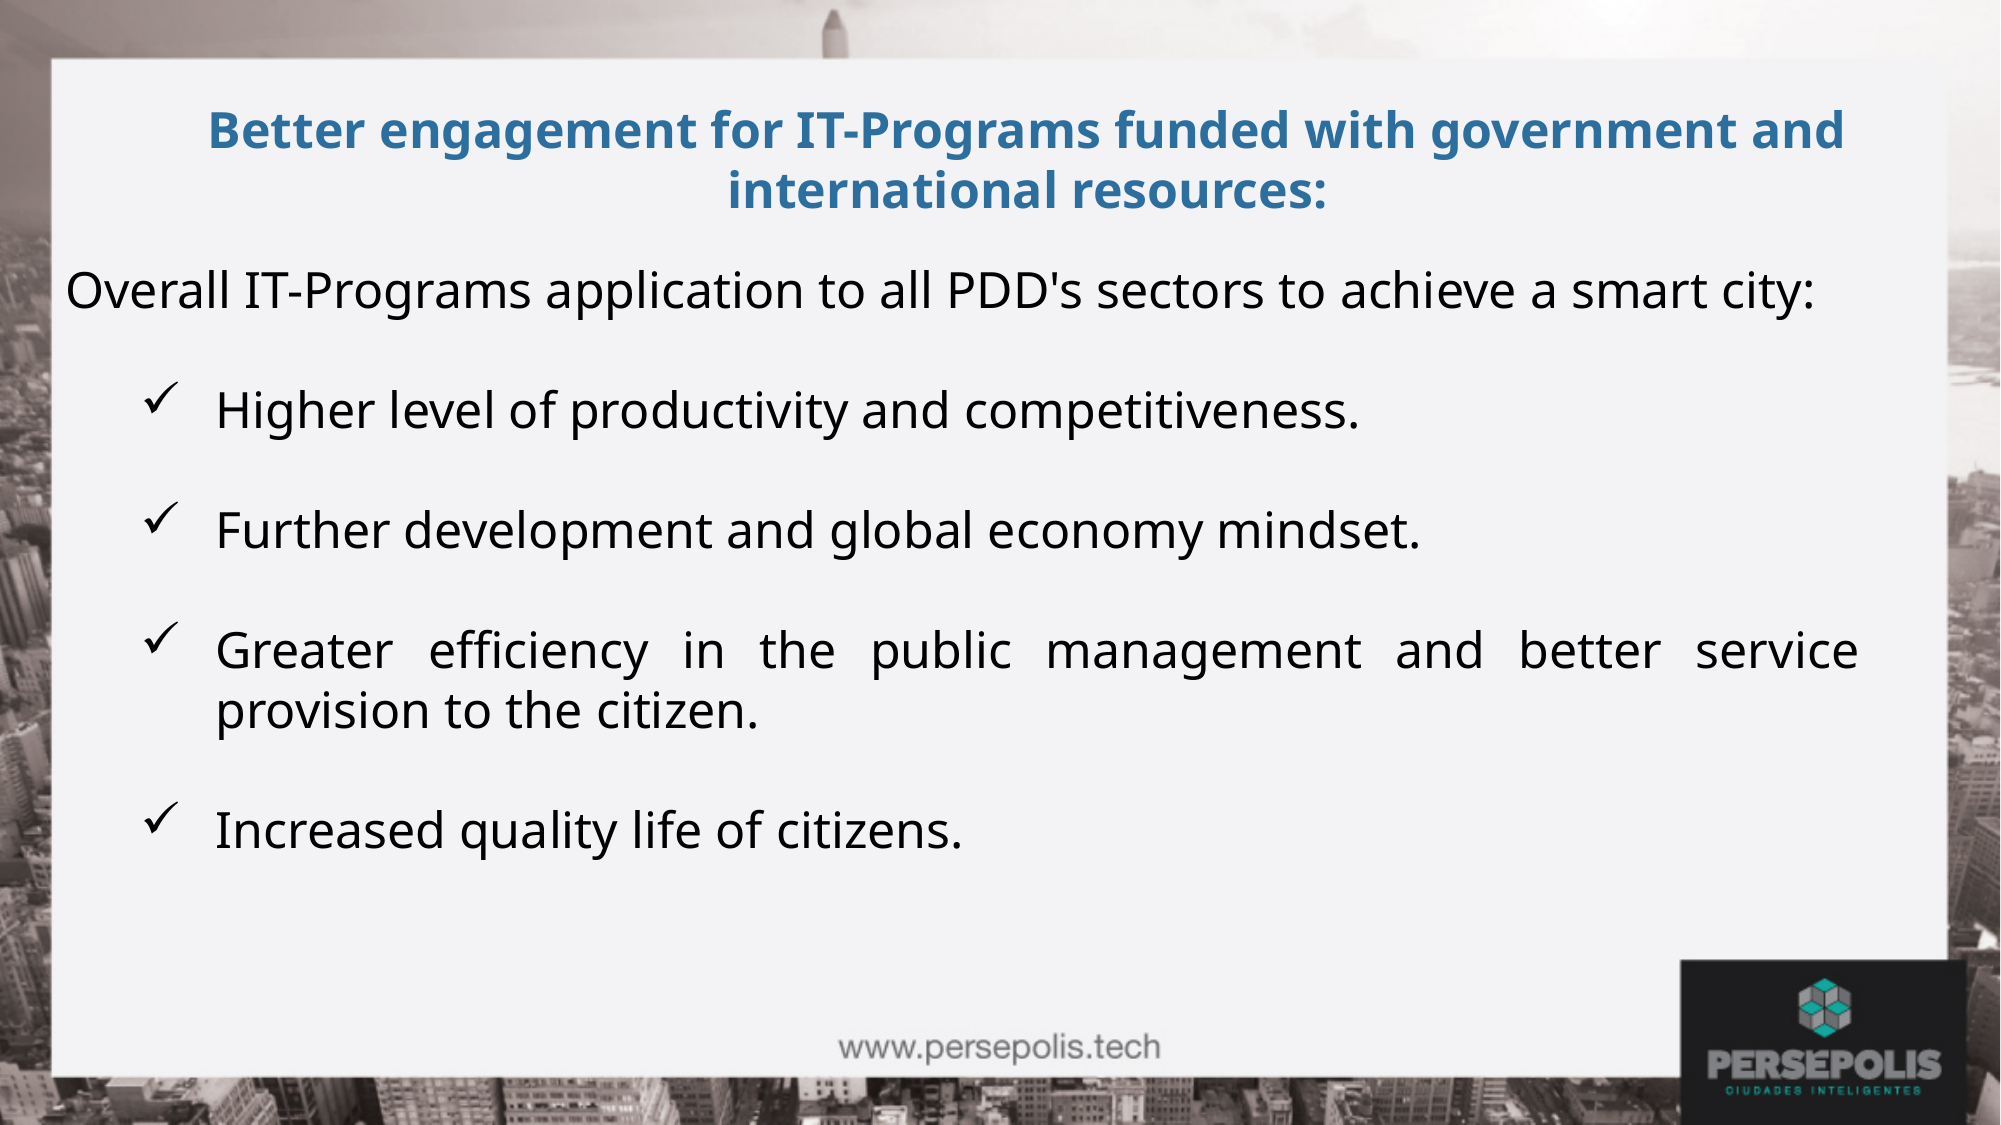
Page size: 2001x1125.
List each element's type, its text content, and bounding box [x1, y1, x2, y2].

text_box Overall IT-Programs application to all PDD's sectors to achieve a smart city: Higher level of productivity and competitiveness. Further development and global economy mindset. Greater efficiency in the public management and better service provision to the citizen. Increased quality life of citizens. [50, 251, 1875, 867]
text_box Better engagement for IT-Programs funded with government and international resources: [115, 90, 1940, 226]
picture [0, 0, 2001, 1125]
